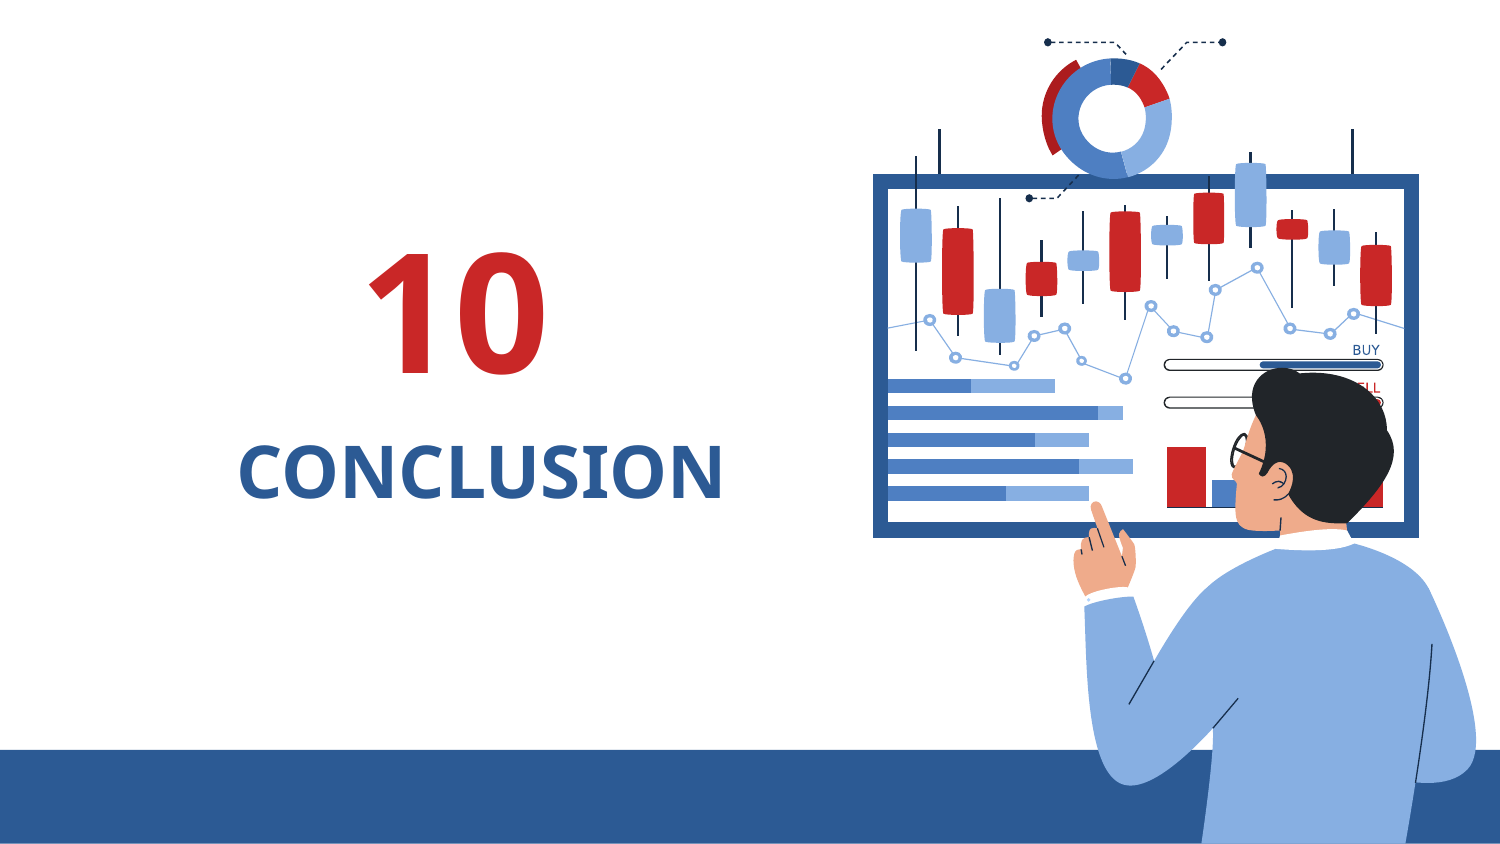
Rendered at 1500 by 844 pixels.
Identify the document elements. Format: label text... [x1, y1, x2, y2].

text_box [872, 129, 1420, 538]
title CONCLUSION [69, 410, 895, 622]
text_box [1025, 38, 1227, 203]
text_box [1072, 367, 1500, 844]
title 10 [320, 191, 590, 410]
